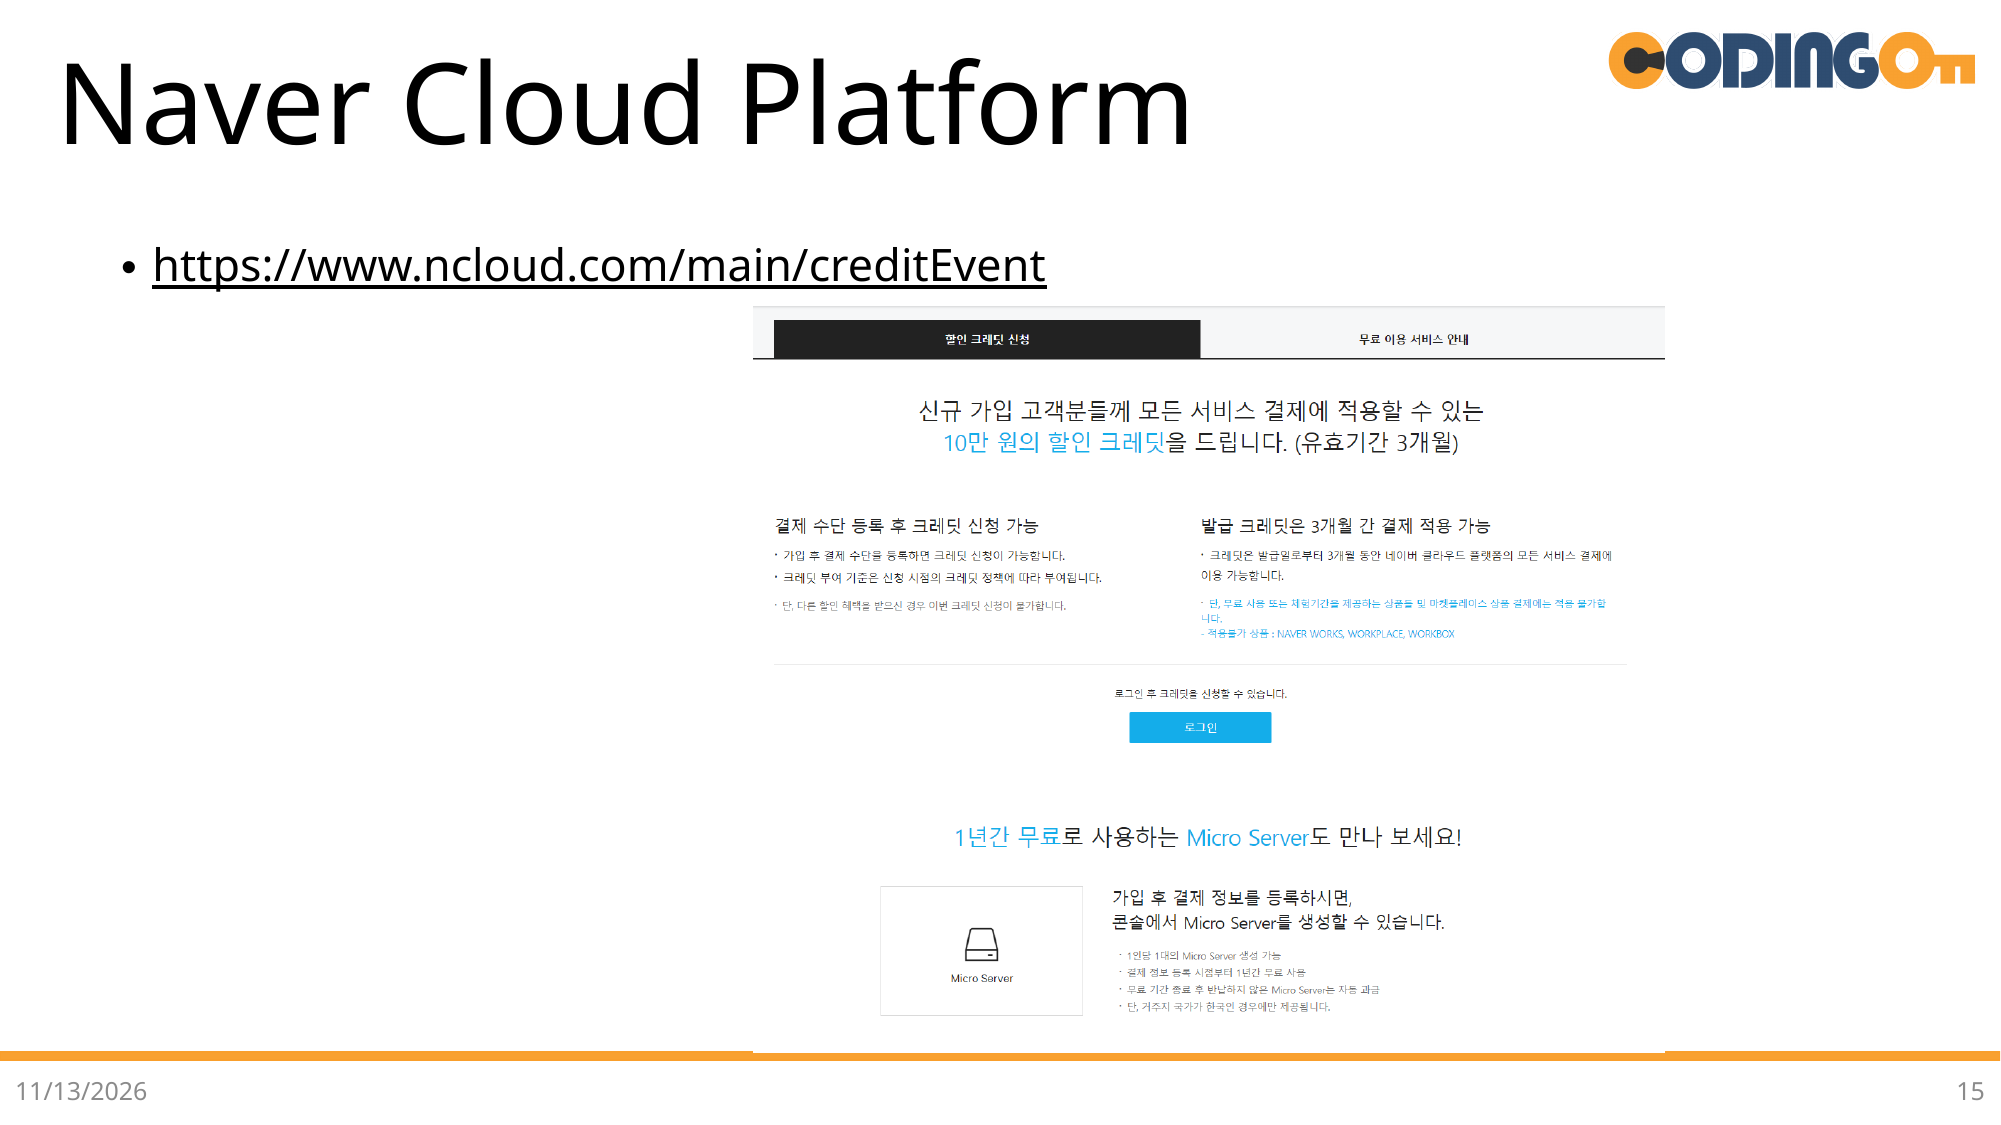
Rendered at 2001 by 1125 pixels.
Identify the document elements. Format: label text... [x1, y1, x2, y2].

title Naver Cloud Platform [41, 0, 1767, 218]
picture [753, 305, 1665, 1053]
slide_number 15 [1550, 1062, 2000, 1123]
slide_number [0, 1062, 450, 1123]
list https://www.ncloud.com/main/creditEvent [106, 217, 1354, 306]
picture [1767, 22, 1981, 99]
